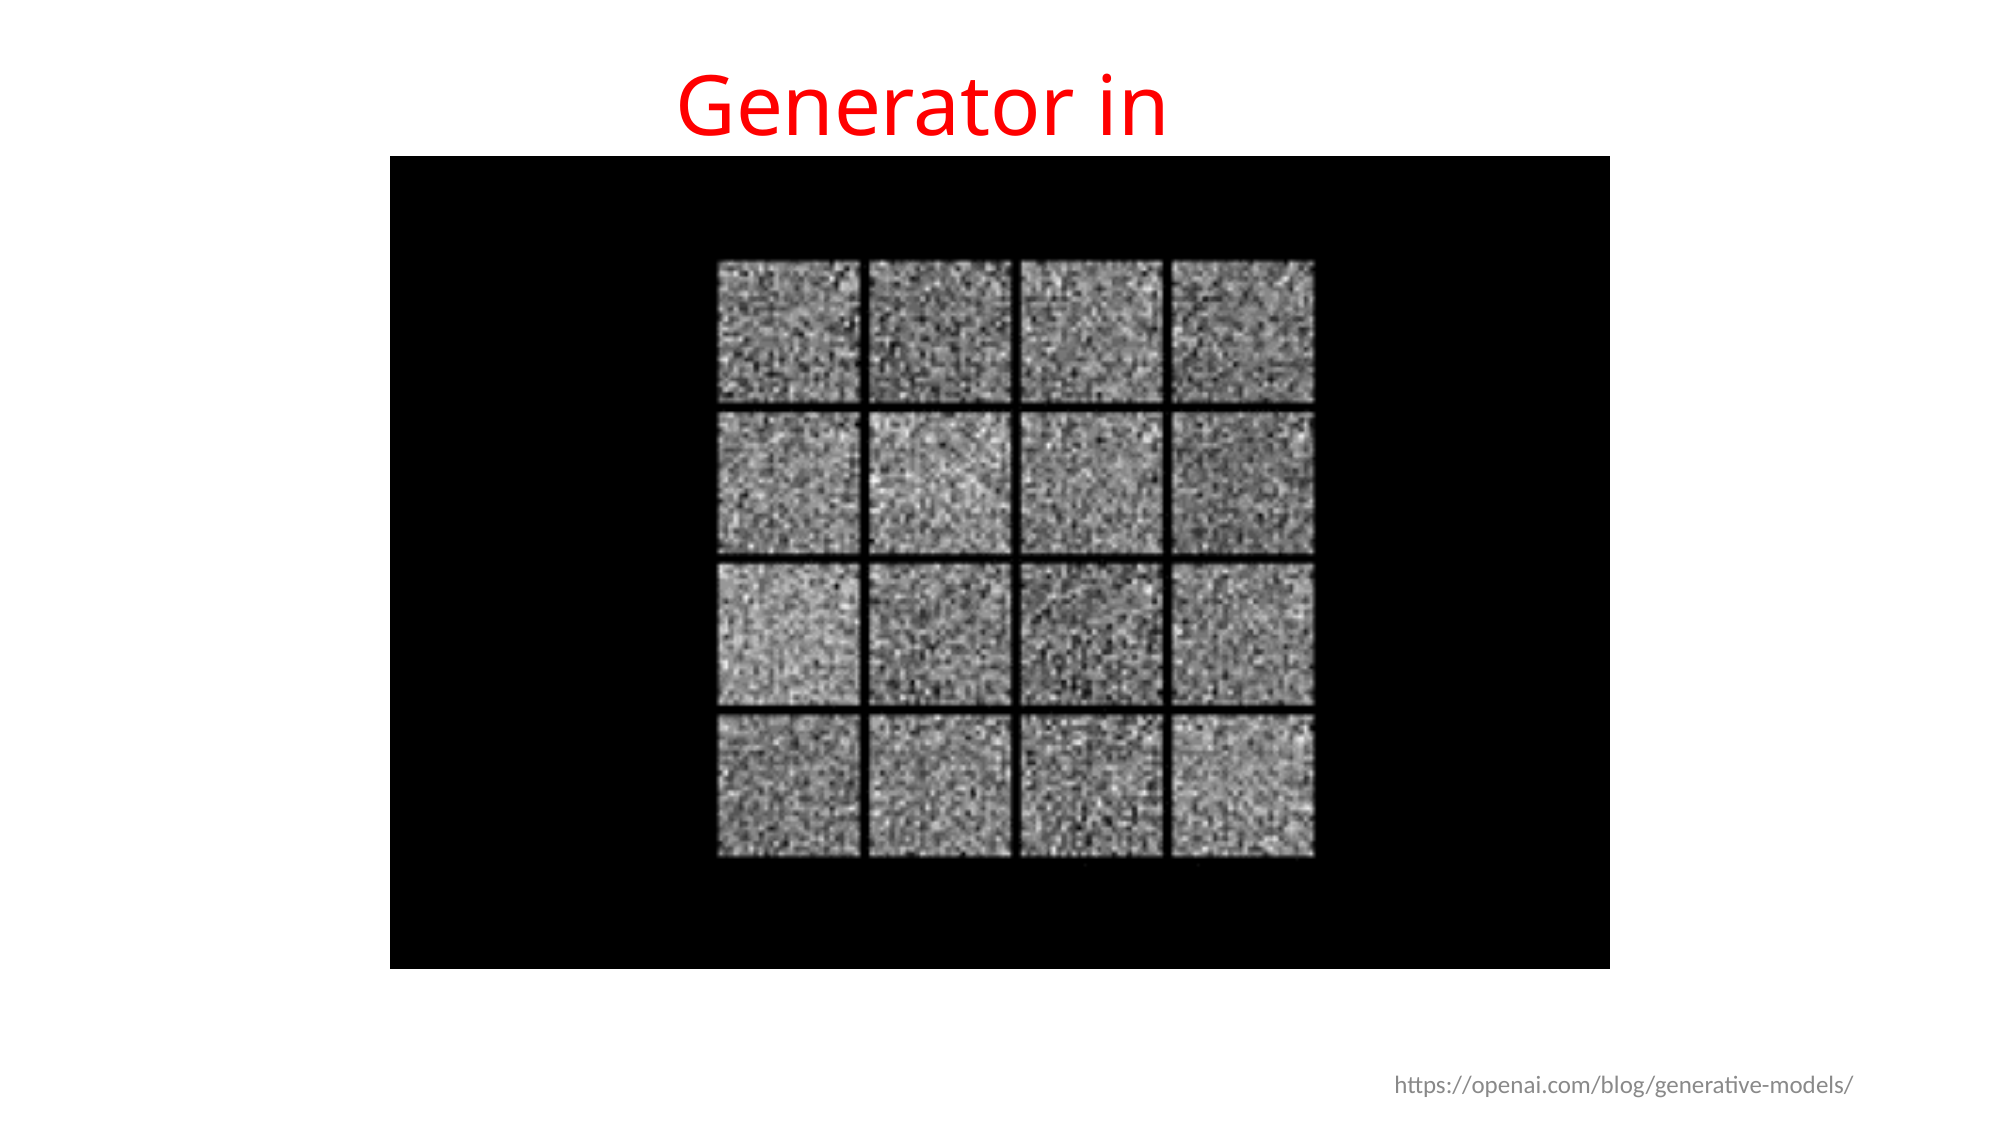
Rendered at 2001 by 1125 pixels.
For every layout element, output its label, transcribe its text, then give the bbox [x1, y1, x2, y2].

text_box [389, 155, 1611, 970]
text_box https://openai.com/blog/generative-models/ [1392, 1067, 1861, 1099]
title Generator in action [673, 50, 1328, 154]
